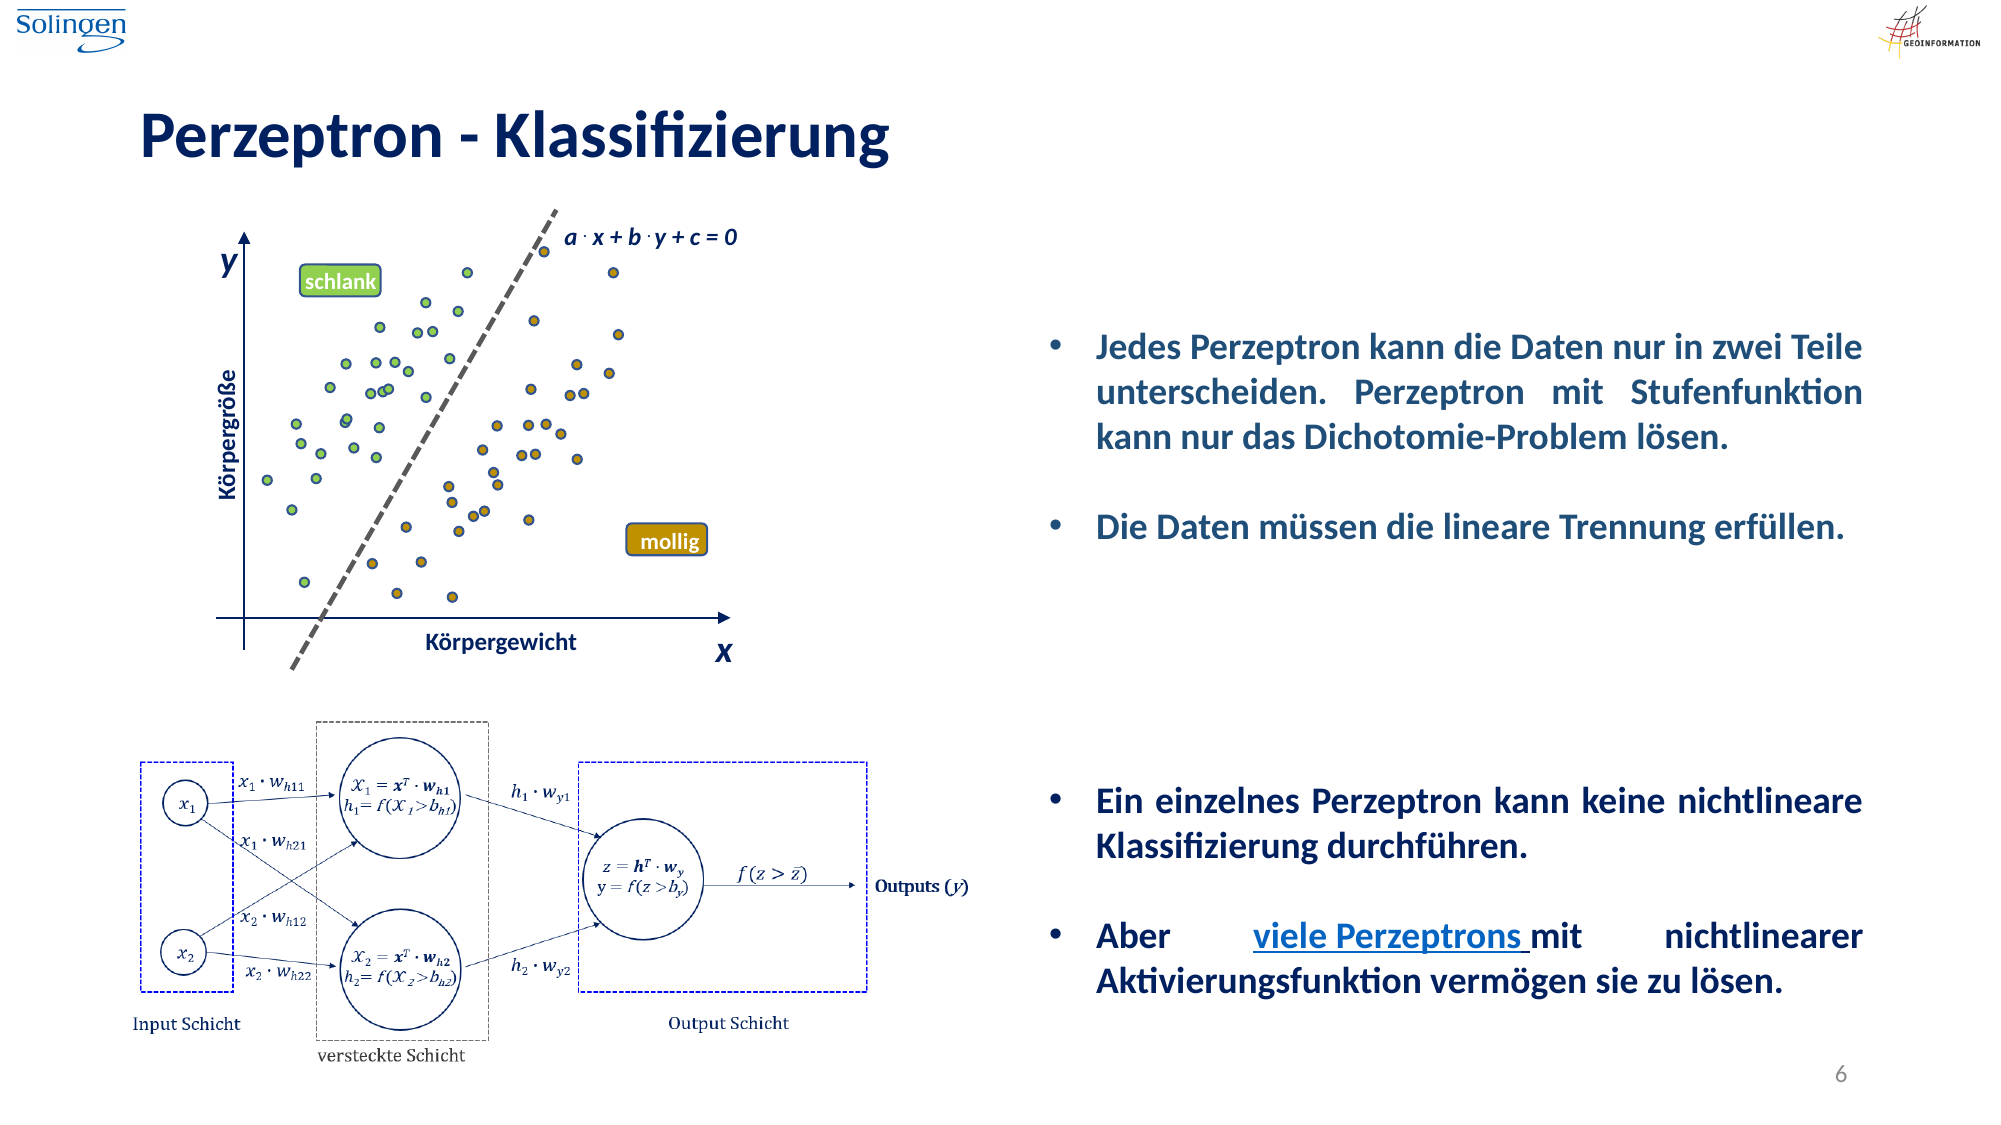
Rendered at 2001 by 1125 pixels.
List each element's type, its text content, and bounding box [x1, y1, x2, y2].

picture [124, 718, 969, 1067]
text_box Jedes Perzeptron kann die Daten nur in zwei Teile unterscheiden. Perzeptron mit Stufenfunktion kann nur das Dichotomie-Problem lösen. Die Daten müssen die lineare Trennung erfüllen. [1034, 314, 1879, 555]
text_box Perzeptron - Klassifizierung [125, 83, 969, 178]
text_box Ein einzelnes Perzeptron kann keine nichtlineare Klassifizierung durchführen. Aber viele Perzeptrons mit nichtlinearer Aktivierungsfunktion vermögen sie zu lösen. [1034, 768, 1879, 1009]
slide_number 6 [1773, 1042, 1863, 1103]
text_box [202, 209, 765, 670]
picture [17, 9, 126, 53]
picture [1878, 5, 1980, 59]
